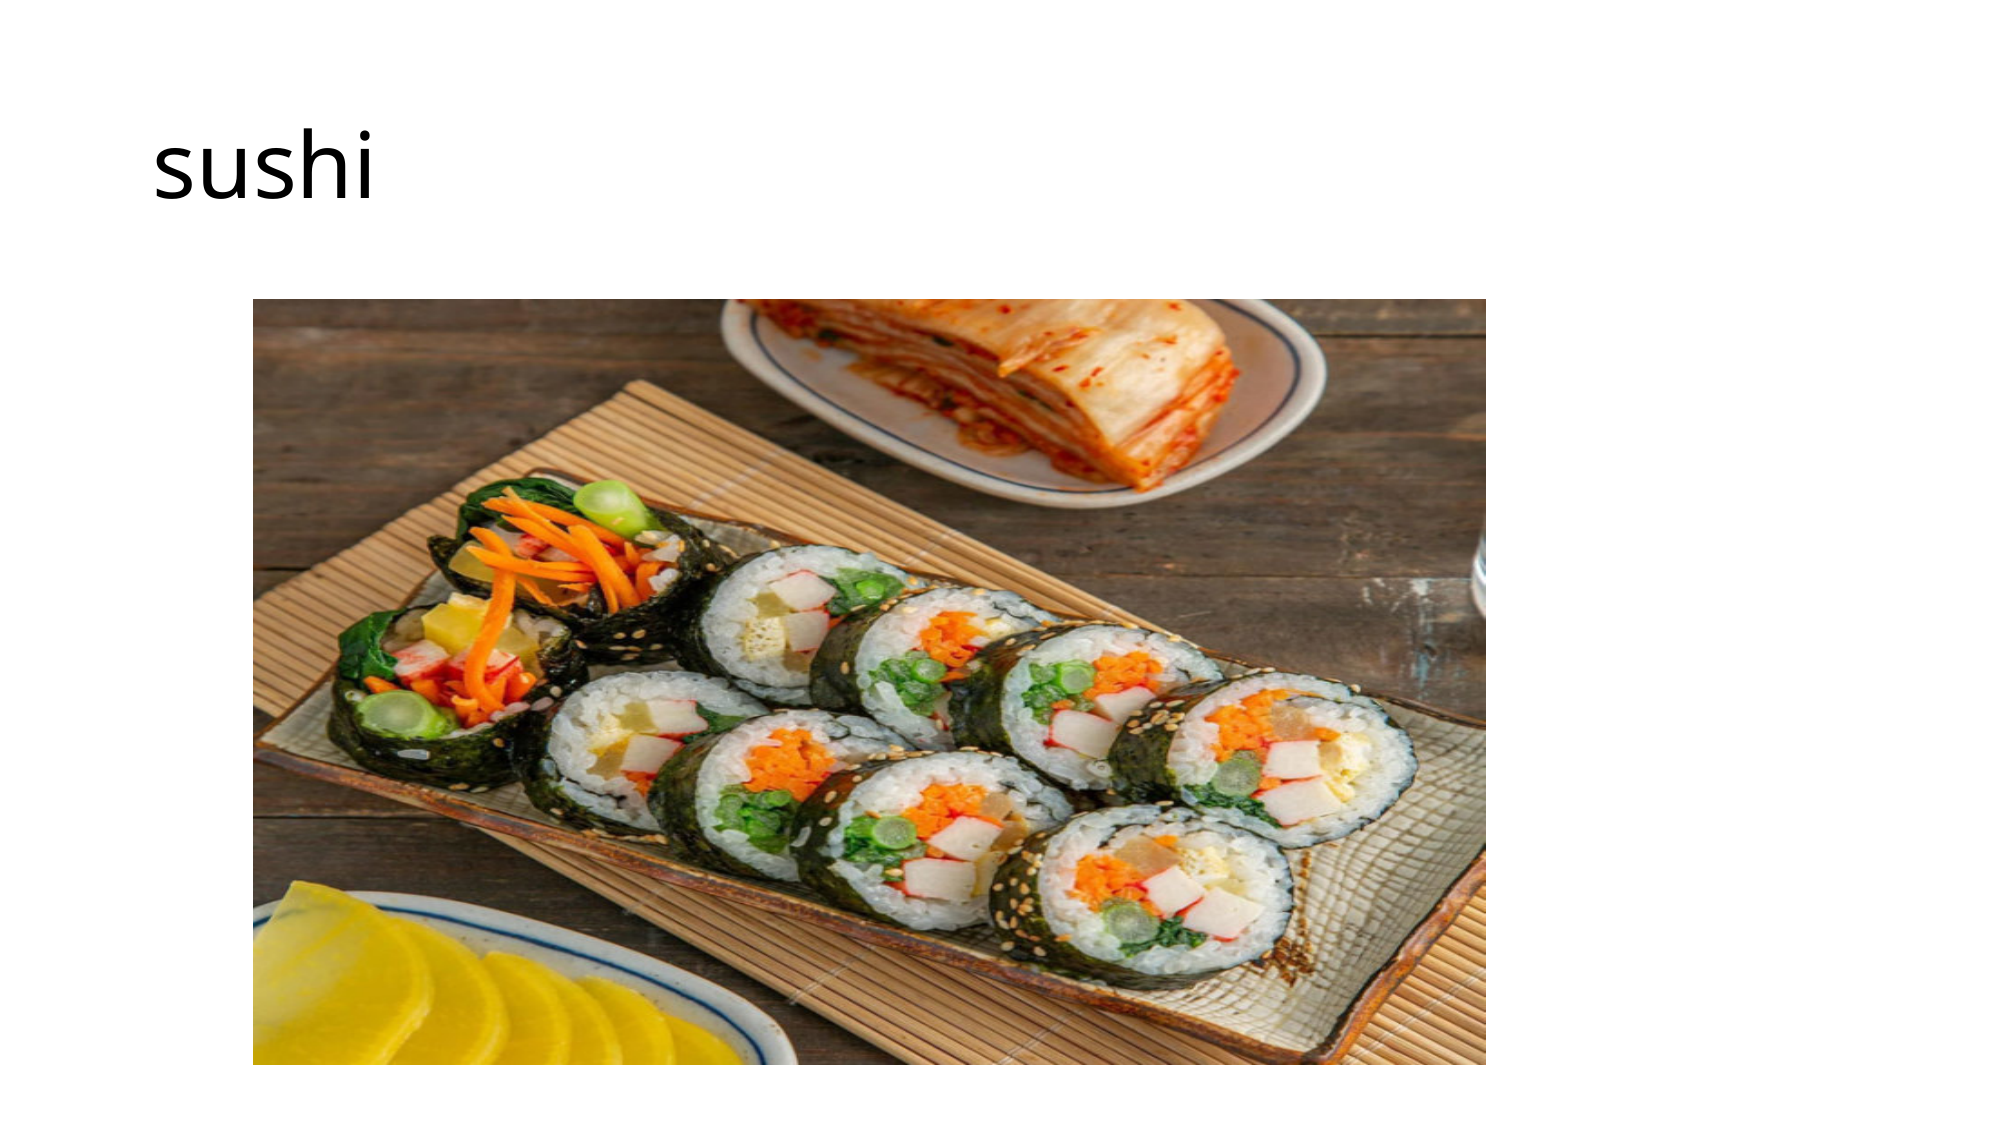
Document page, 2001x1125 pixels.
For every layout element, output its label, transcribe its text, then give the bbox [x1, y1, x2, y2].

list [253, 299, 1486, 1065]
title sushi [137, 59, 1863, 278]
